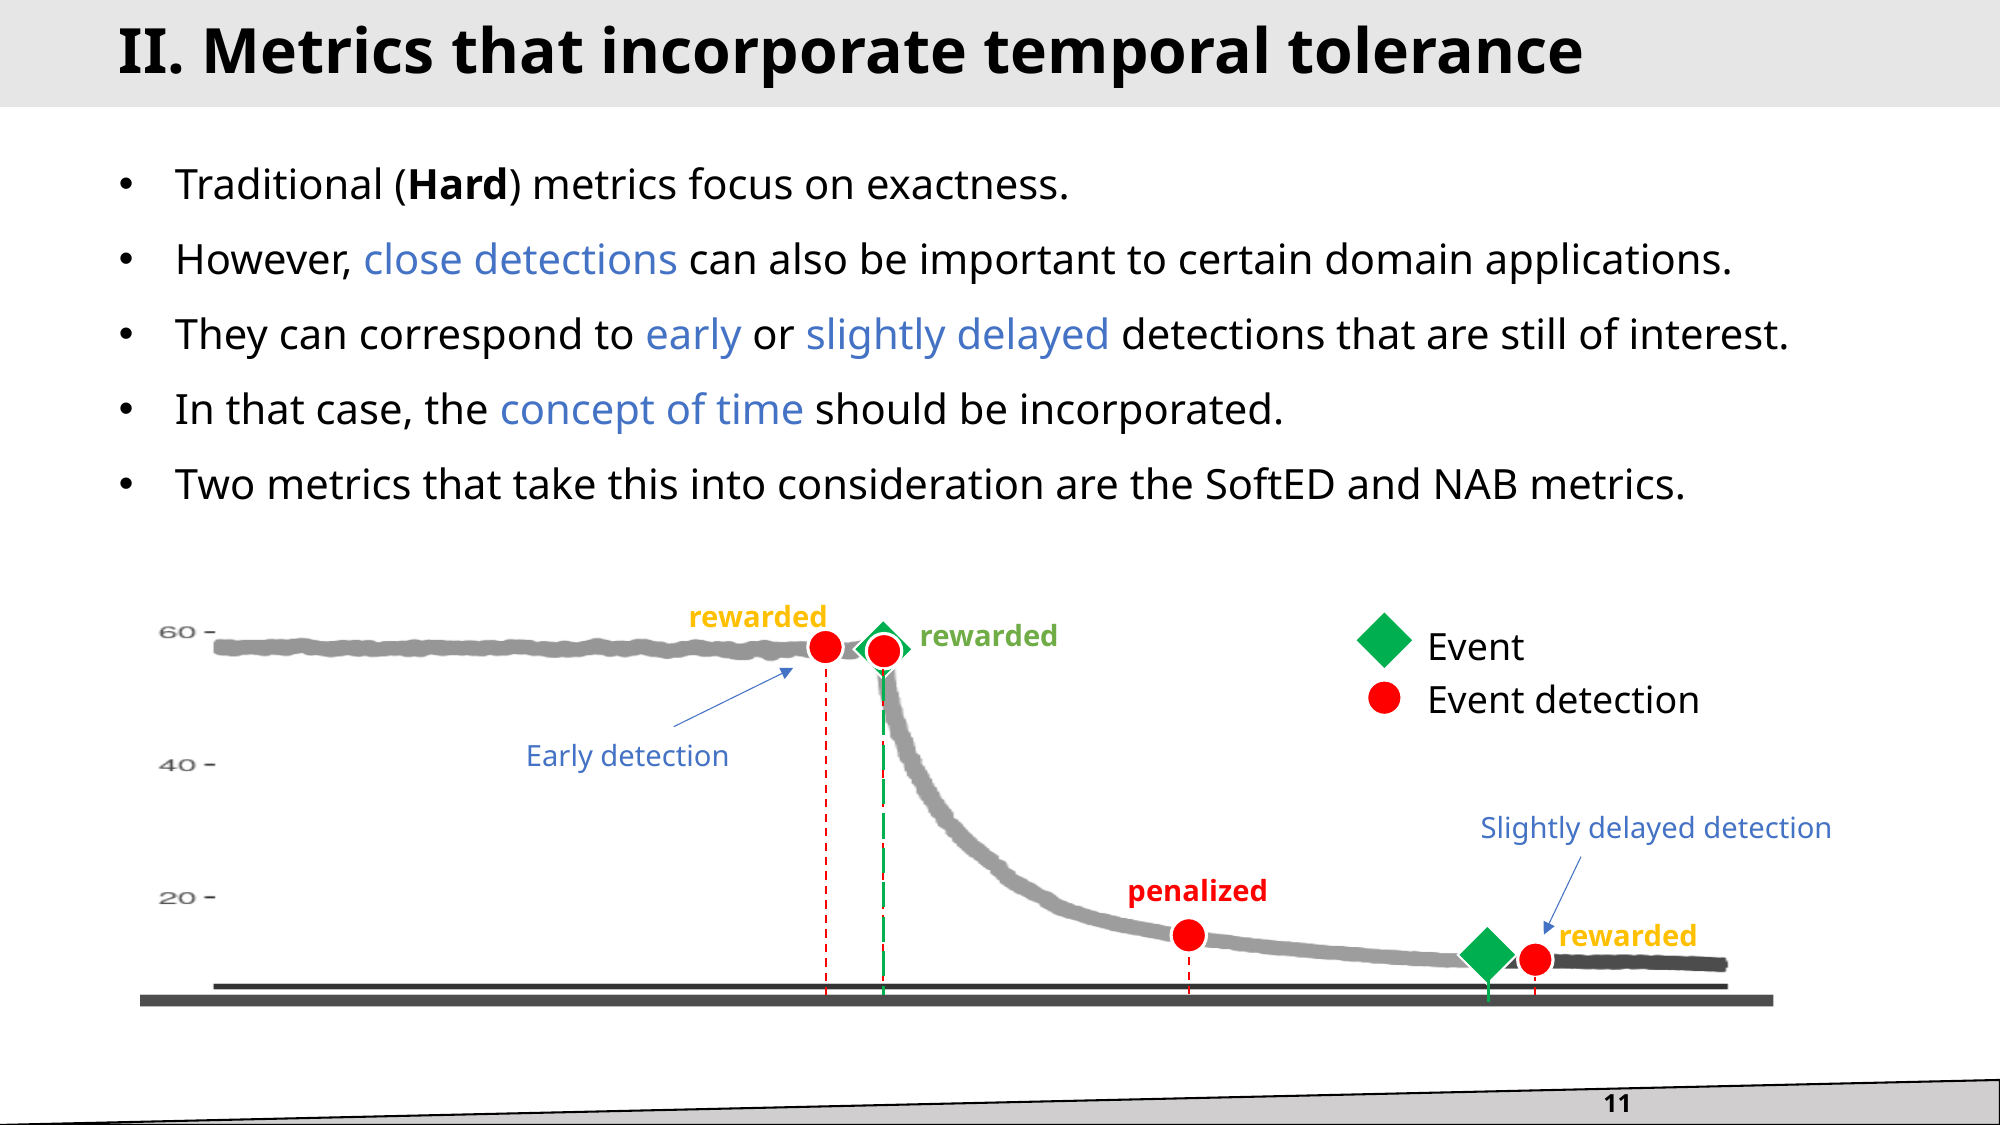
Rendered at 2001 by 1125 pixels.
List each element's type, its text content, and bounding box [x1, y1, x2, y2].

text_box [0, 1094, 1309, 1125]
text_box [0, 0, 2000, 108]
text_box II. Metrics that incorporate temporal tolerance [103, 0, 1874, 107]
text_box [1647, 1078, 2000, 1125]
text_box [140, 590, 1889, 1014]
text_box Traditional (Hard) metrics focus on exactness. However, close detections can also be important to certain domain applications. They can correspond to early or slightly delayed detections that are still of interest. In that case, the concept of time should be incorporated. Two metrics that take this into consideration are the SoftED and NAB metrics. [103, 125, 1931, 516]
slide_number 11 [1309, 1074, 1647, 1125]
